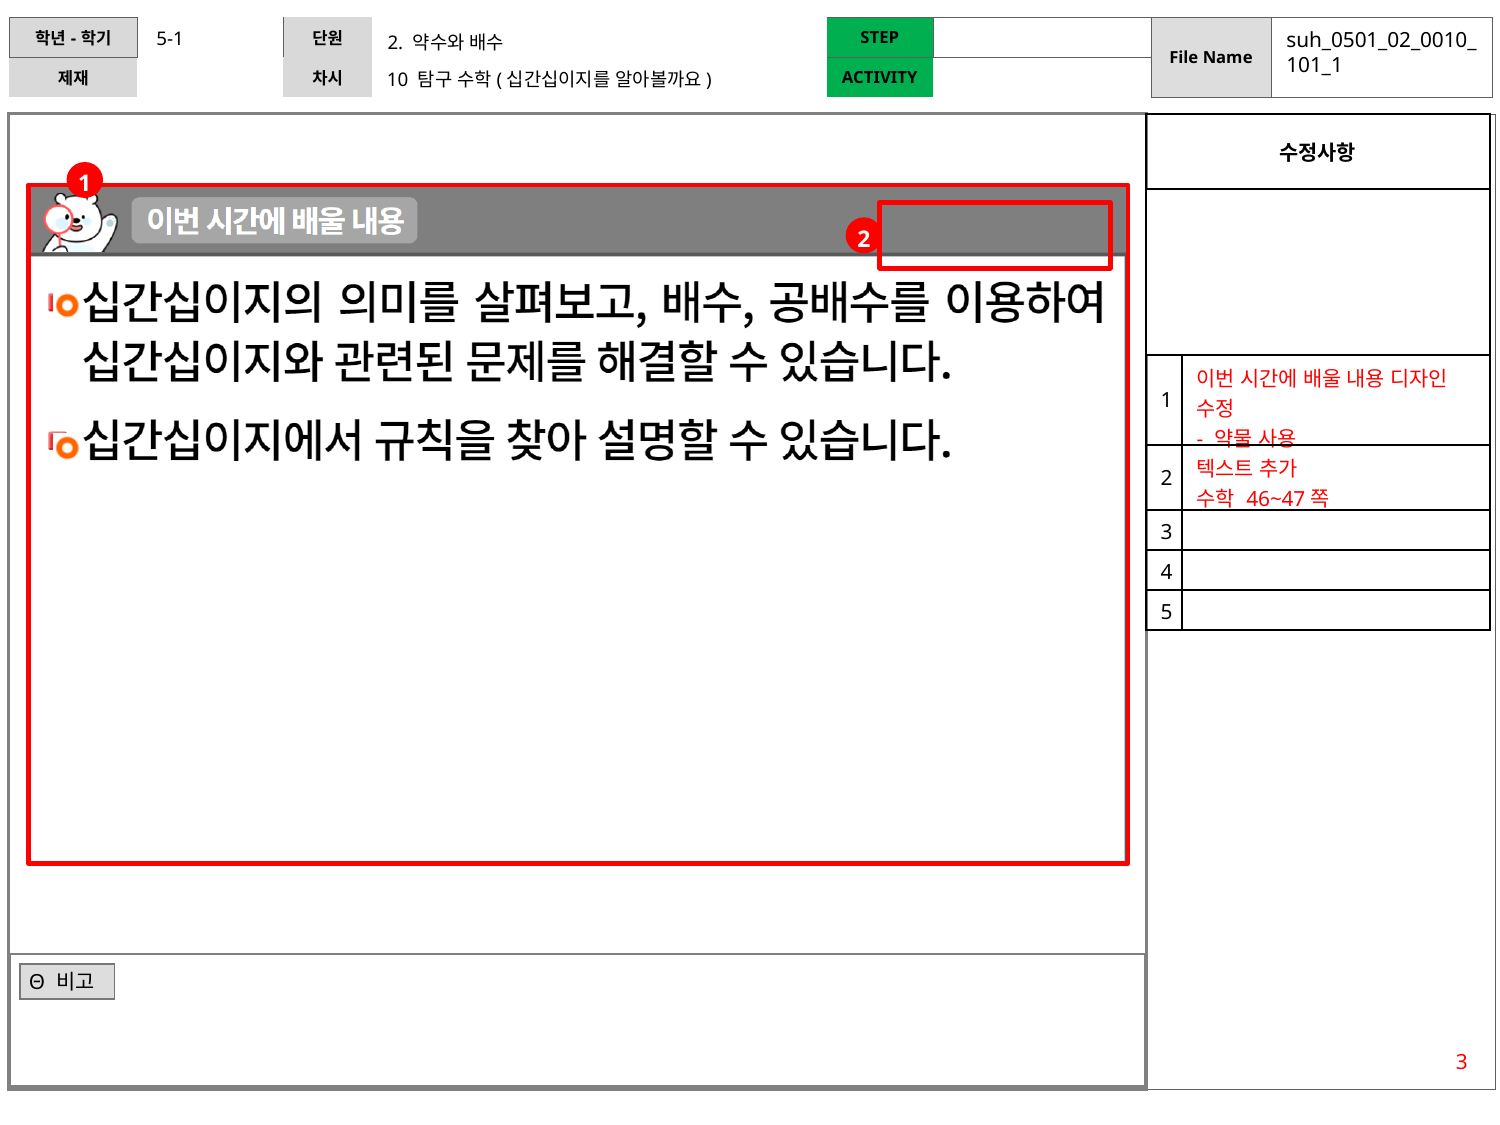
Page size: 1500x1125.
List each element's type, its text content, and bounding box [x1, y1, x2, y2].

table_cell 1 [1147, 356, 1181, 444]
table_cell 텍스트 추가 수학 46~47쪽 [1183, 446, 1489, 509]
table_cell 3 [1147, 511, 1181, 549]
picture [29, 184, 1128, 864]
table_header 수정사항 [1147, 115, 1489, 188]
text_box 5-1 [141, 18, 284, 55]
table_cell 이번 시간에 배울 내용 디자인 수정 - 약물 사용 [1183, 356, 1489, 444]
table_cell 4 [1147, 551, 1181, 589]
text_box 1 [64, 159, 106, 183]
text_box 2. 약수와 배수 [372, 23, 828, 48]
table_cell 5 [1147, 591, 1181, 629]
table_cell [1147, 190, 1489, 354]
table_cell [1183, 591, 1489, 629]
text_box suh_0501_02_0010_101_1 [1271, 18, 1500, 84]
table_cell [1183, 551, 1489, 589]
text_box 10 탐구 수학(십간십이지를 알아볼까요) [372, 60, 821, 96]
table_cell [1183, 511, 1489, 549]
table_cell 2 [1147, 446, 1181, 509]
